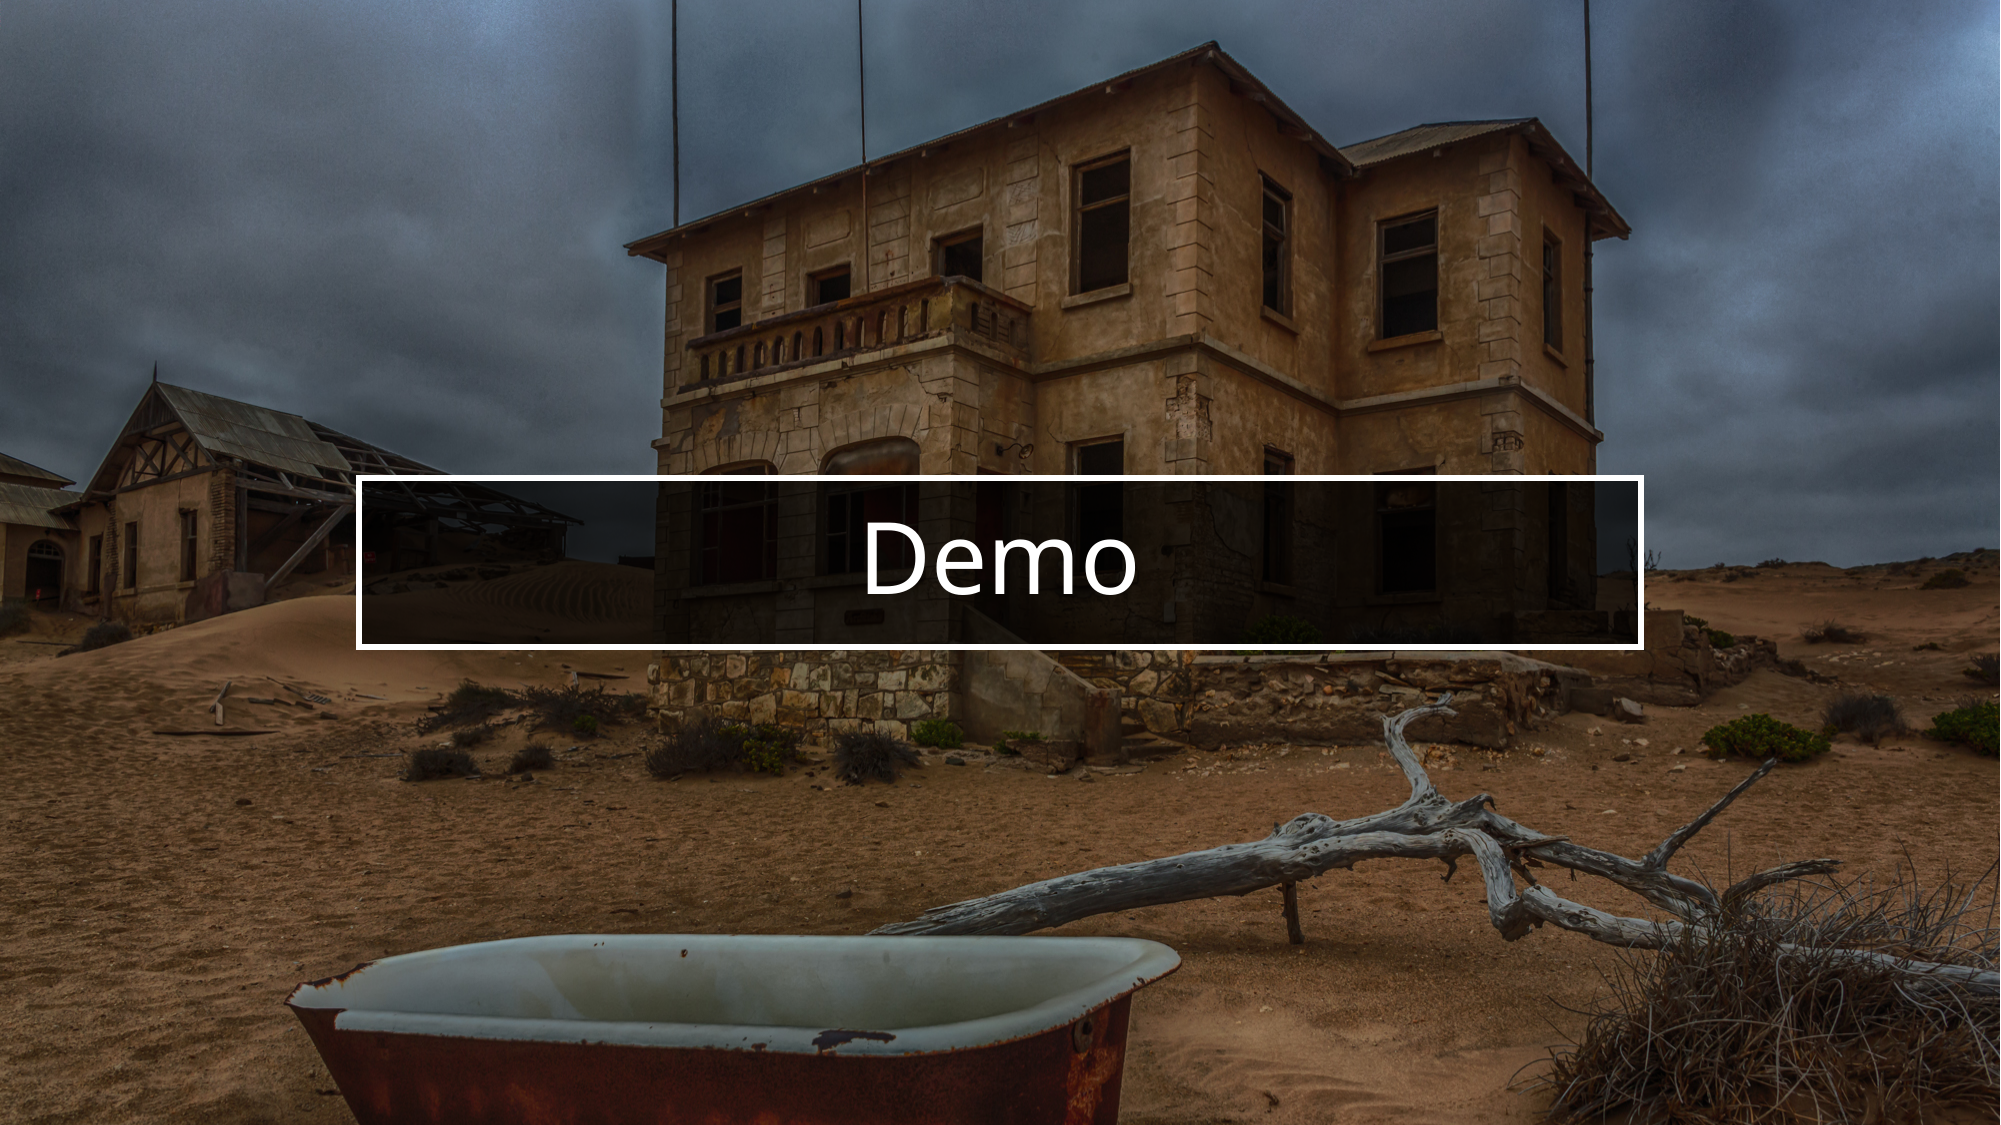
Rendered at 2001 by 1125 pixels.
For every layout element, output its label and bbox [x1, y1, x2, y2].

list [0, 0, 2000, 1125]
